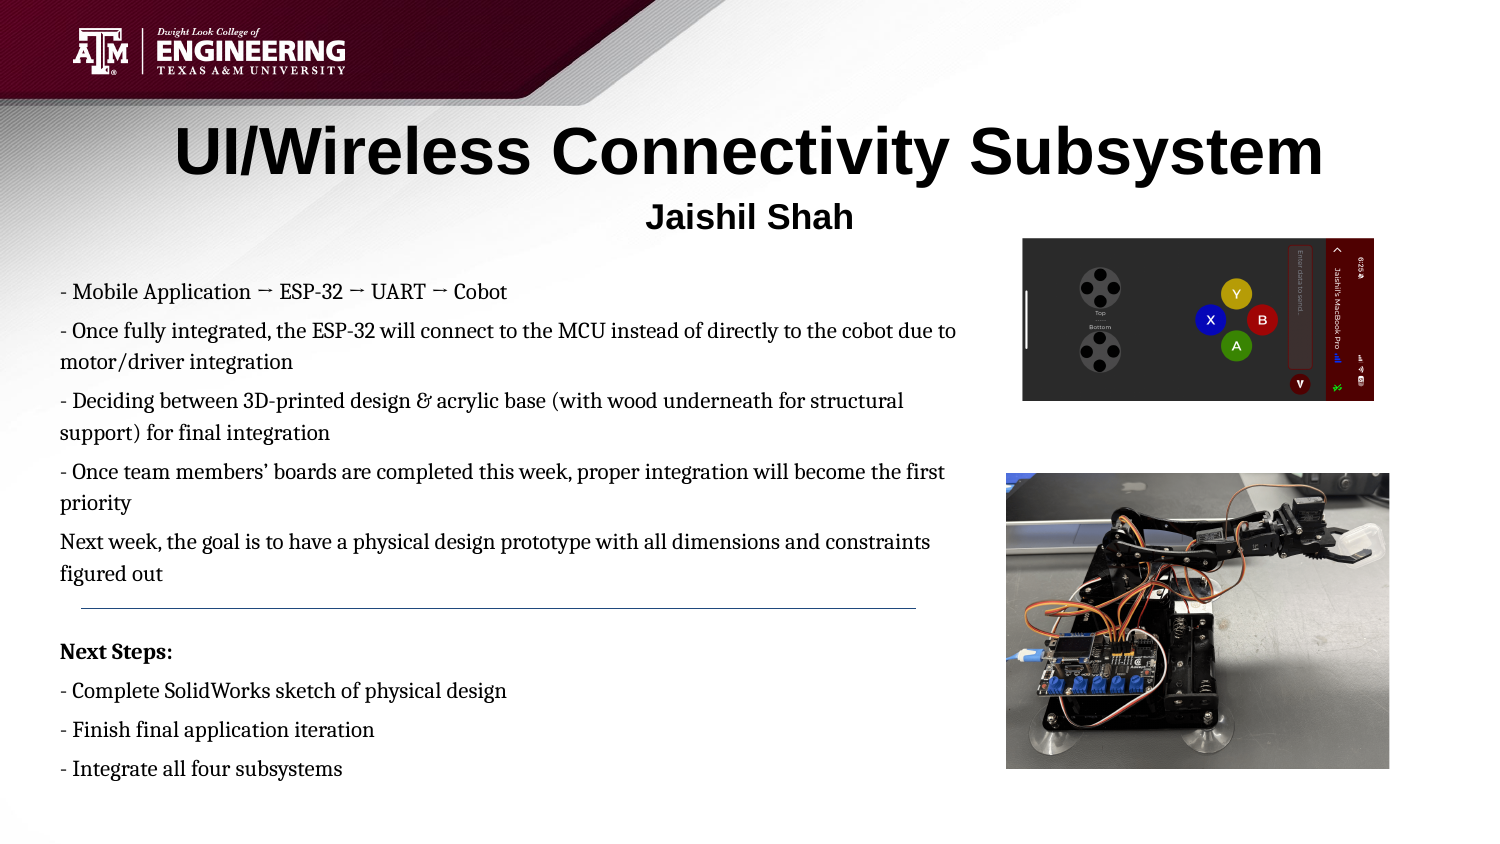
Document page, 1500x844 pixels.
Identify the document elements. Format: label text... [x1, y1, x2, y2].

picture [0, 0, 1500, 844]
list - Mobile Application → ESP-32 → UART → Cobot - Once fully integrated, the ESP-32 will connect to the MCU instead of directly to the cobot due to motor/driver integration - Deciding between 3D-printed design & acrylic base (with wood underneath for structural support) for final integration - Once team members’ boards are completed this week, proper integration will become the first priority Next week, the goal is to have a physical design prototype with all dimensions and constraints figured out Next Steps: - Complete SolidWorks sketch of physical design - Finish final application iteration - Integrate all four subsystems [44, 264, 989, 767]
title UI/Wireless Connectivity Subsystem Jaishil Shah [75, 116, 1425, 216]
